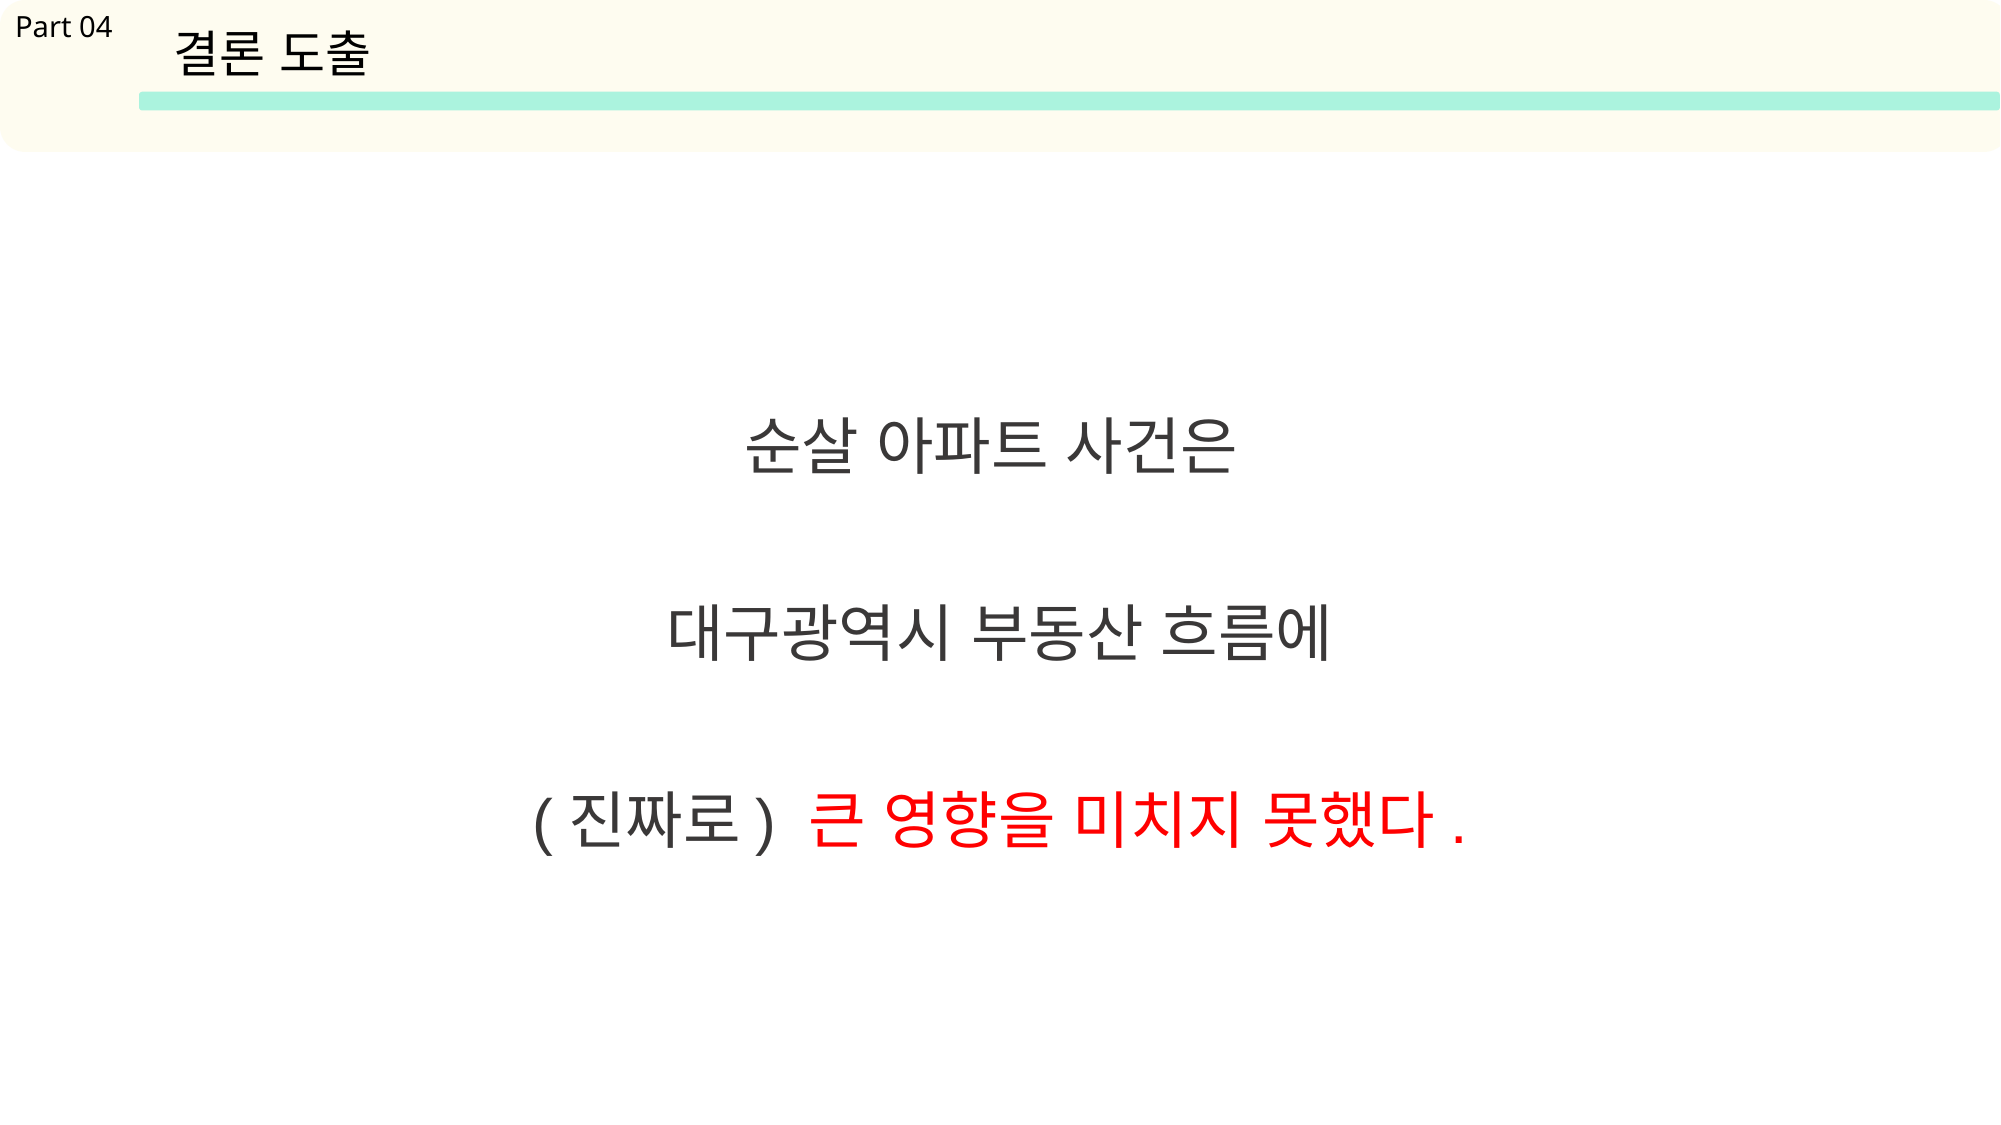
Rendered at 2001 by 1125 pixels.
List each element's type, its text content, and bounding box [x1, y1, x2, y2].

text_box 순살 아파트 사건은 대구광역시 부동산 흐름에 (진짜로) 큰 영향을 미치지 못했다. [144, 286, 1856, 864]
